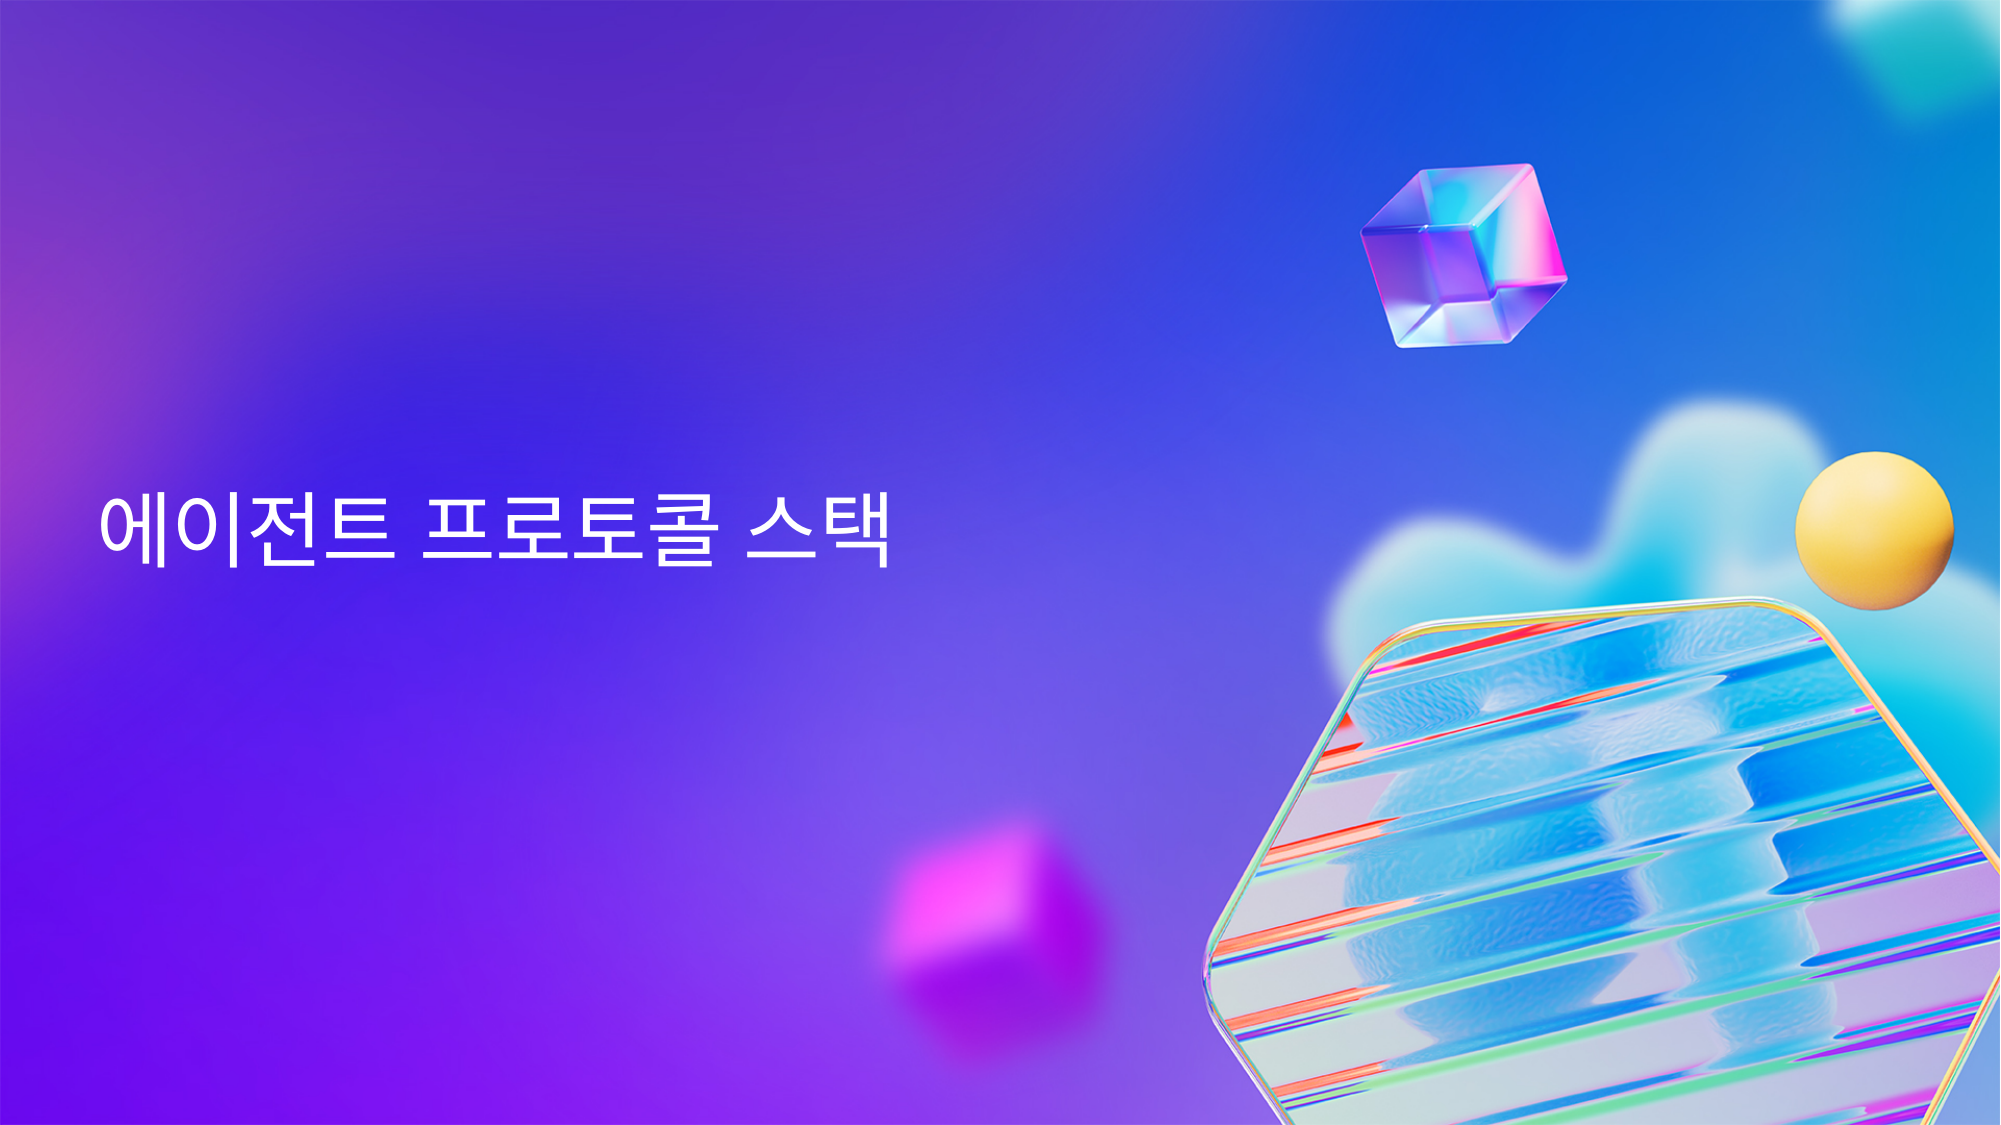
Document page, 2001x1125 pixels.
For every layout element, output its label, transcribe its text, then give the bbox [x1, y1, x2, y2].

picture [0, 0, 2000, 1125]
title 에이전트 프로토콜 스택 [96, 488, 1191, 580]
